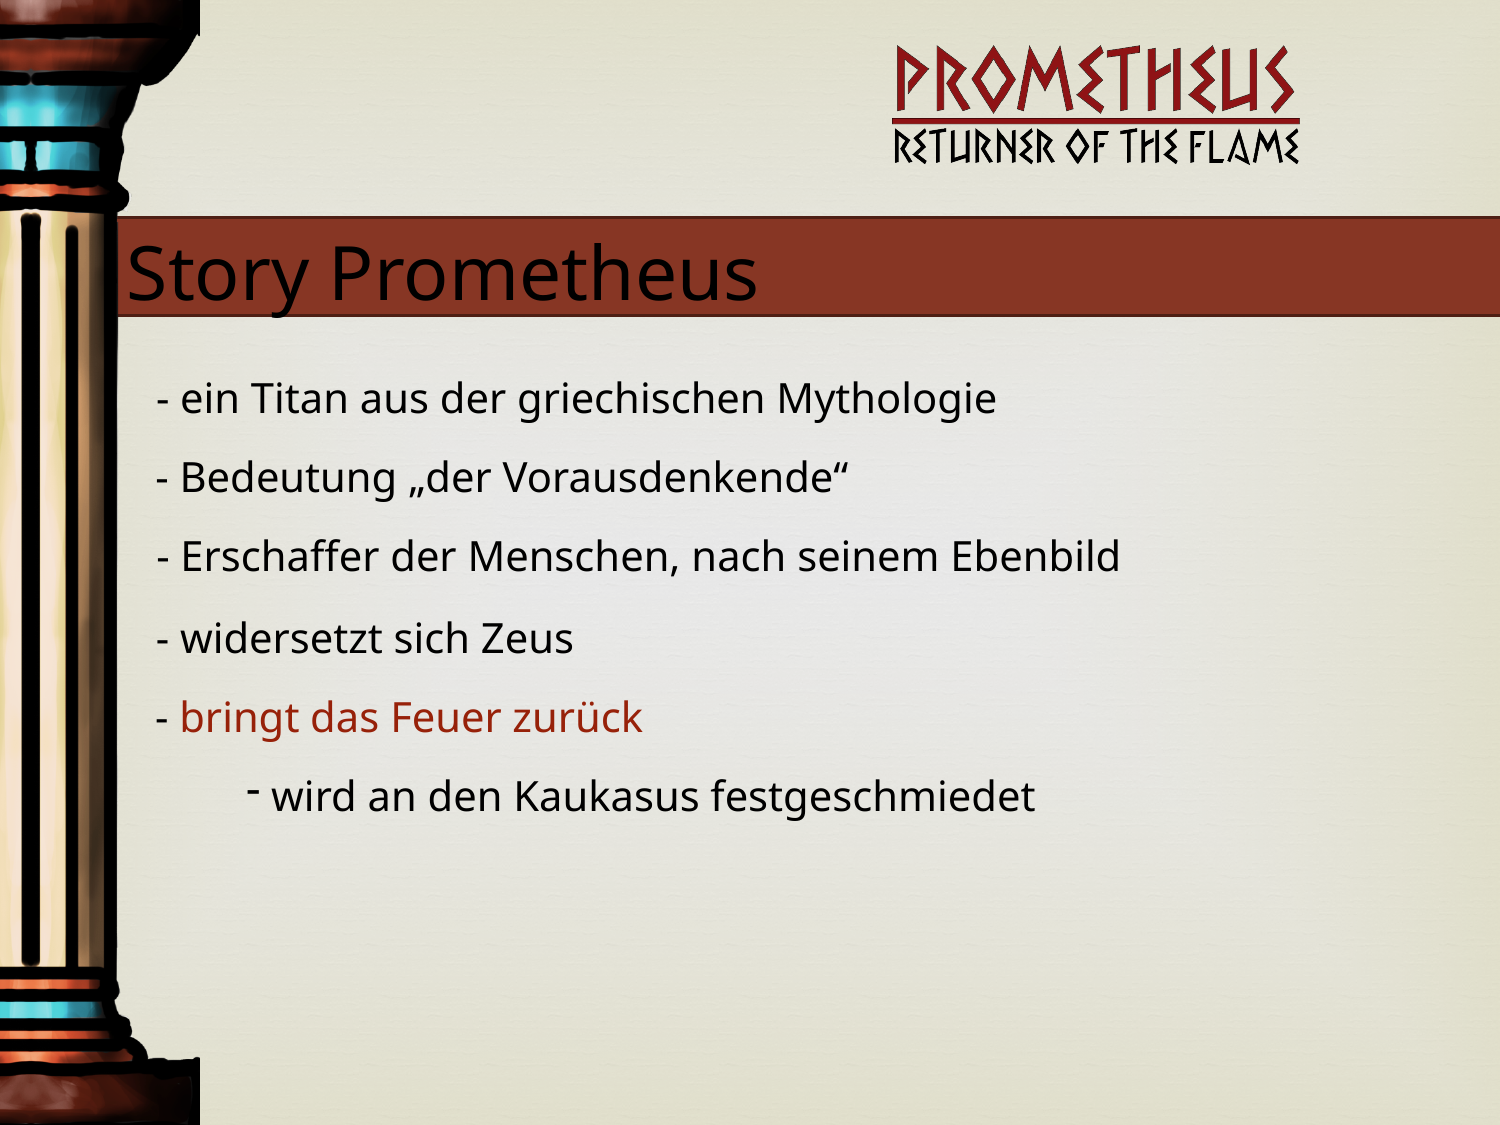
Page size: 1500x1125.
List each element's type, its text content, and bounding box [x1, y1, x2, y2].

text_box - ein Titan aus der griechischen Mythologie [141, 364, 1285, 430]
text_box - bringt das Feuer zurück [140, 683, 807, 794]
text_box - Bedeutung „der Vorausdenkende“ [140, 443, 1077, 509]
picture [891, 34, 1300, 173]
text_box - Erschaffer der Menschen, nach seinem Ebenbild [141, 522, 1404, 588]
text_box wird an den Kaukasus festgeschmiedet [231, 761, 1051, 827]
text_box - widersetzt sich Zeus [140, 604, 1077, 670]
text_box Story Prometheus [112, 218, 1388, 324]
picture [0, 0, 200, 1125]
